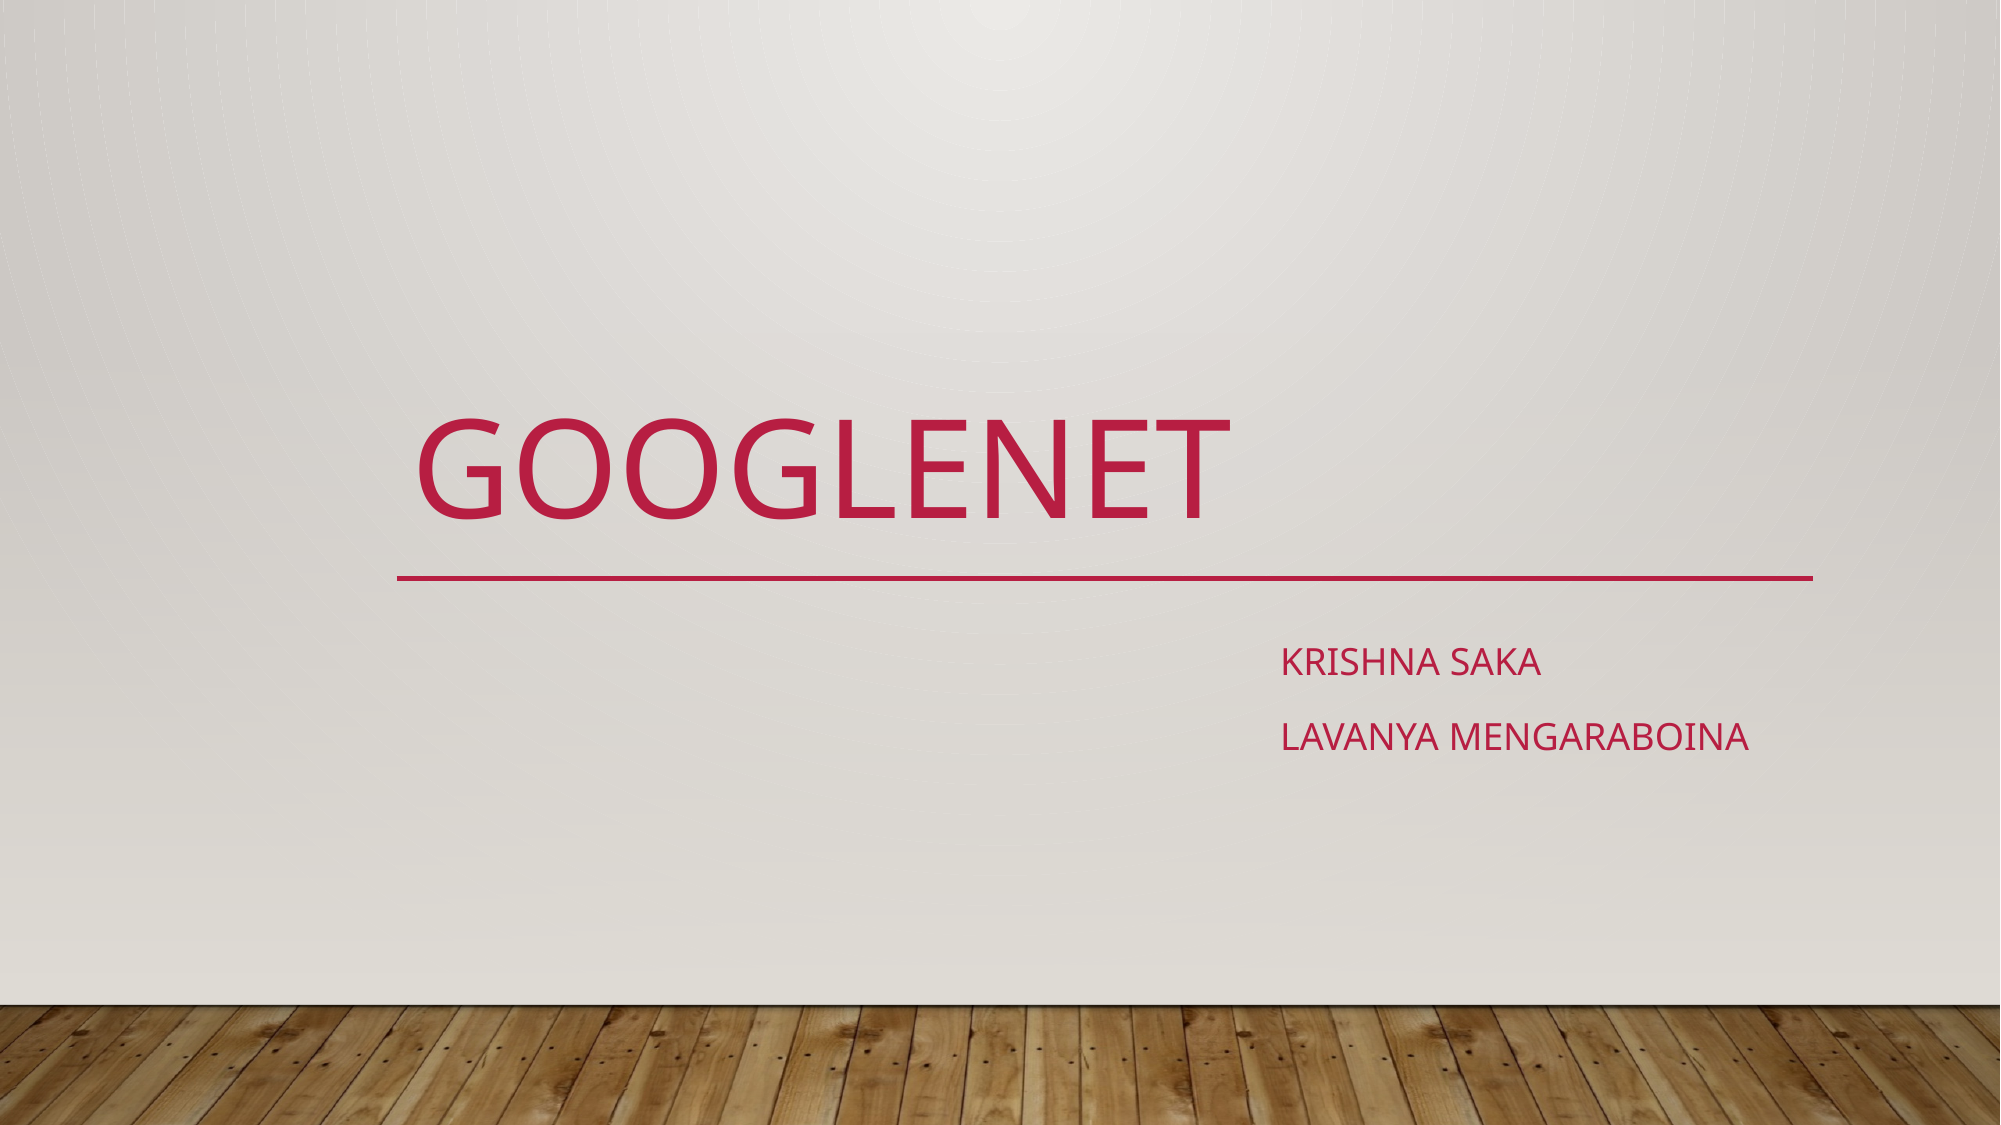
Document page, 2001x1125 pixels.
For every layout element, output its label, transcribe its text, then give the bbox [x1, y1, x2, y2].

picture [0, 1005, 2000, 1125]
subtitle Krishna Saka Lavanya Mengaraboina [1265, 613, 1836, 806]
title GoogleNet [396, 131, 1814, 549]
